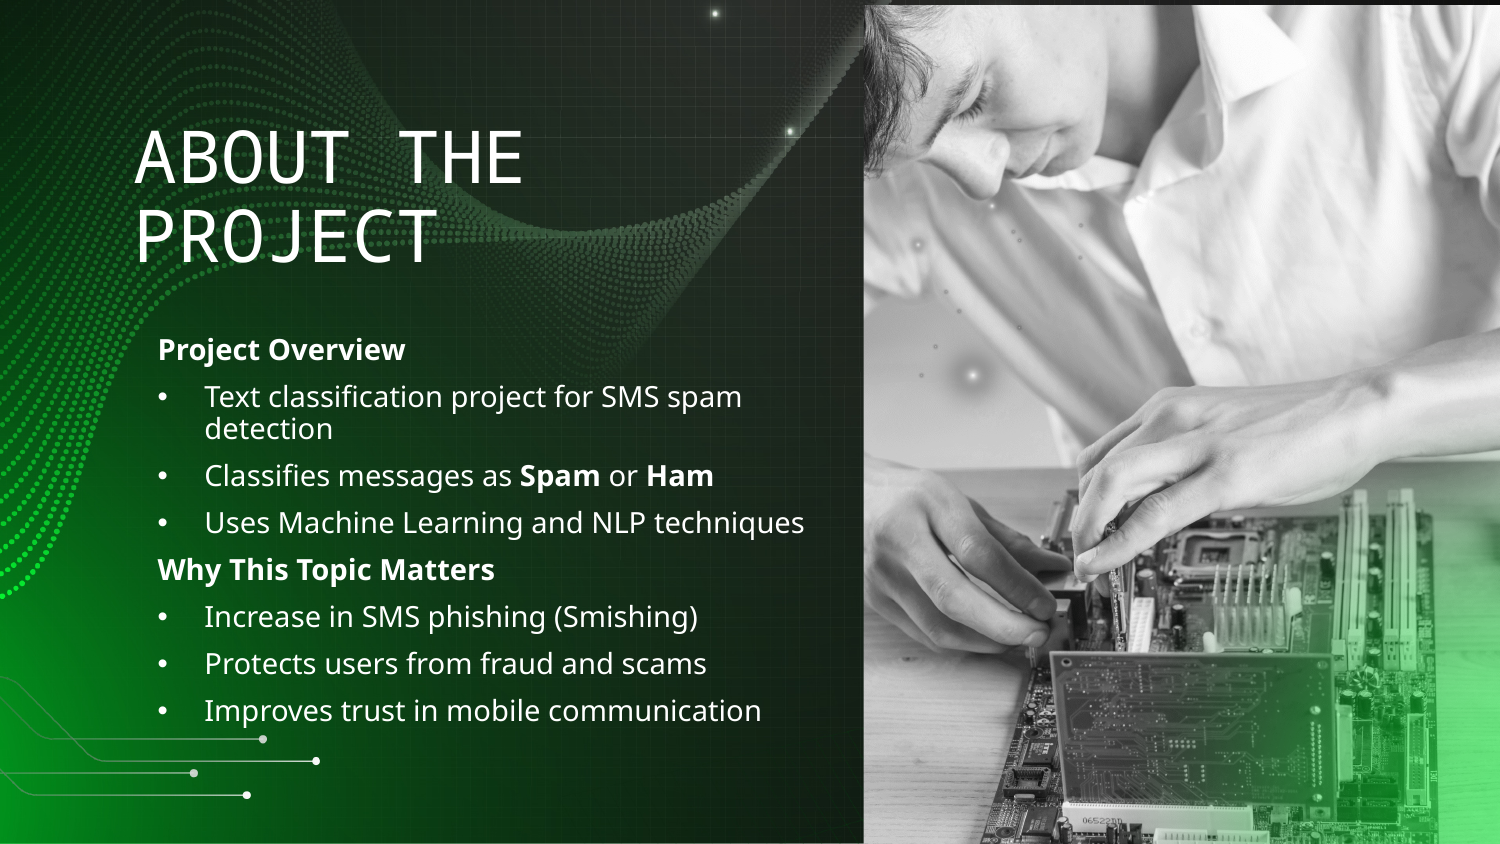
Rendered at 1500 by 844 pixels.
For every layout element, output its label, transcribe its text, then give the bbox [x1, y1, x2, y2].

picture [0, 0, 1500, 844]
title ABOUT THE PROJECT [118, 90, 679, 308]
list Project Overview Text classification project for SMS spam detection Classifies messages as Spam or Ham Uses Machine Learning and NLP techniques Why This Topic Matters Increase in SMS phishing (Smishing) Protects users from fraud and scams Improves trust in mobile communication [142, 332, 863, 779]
